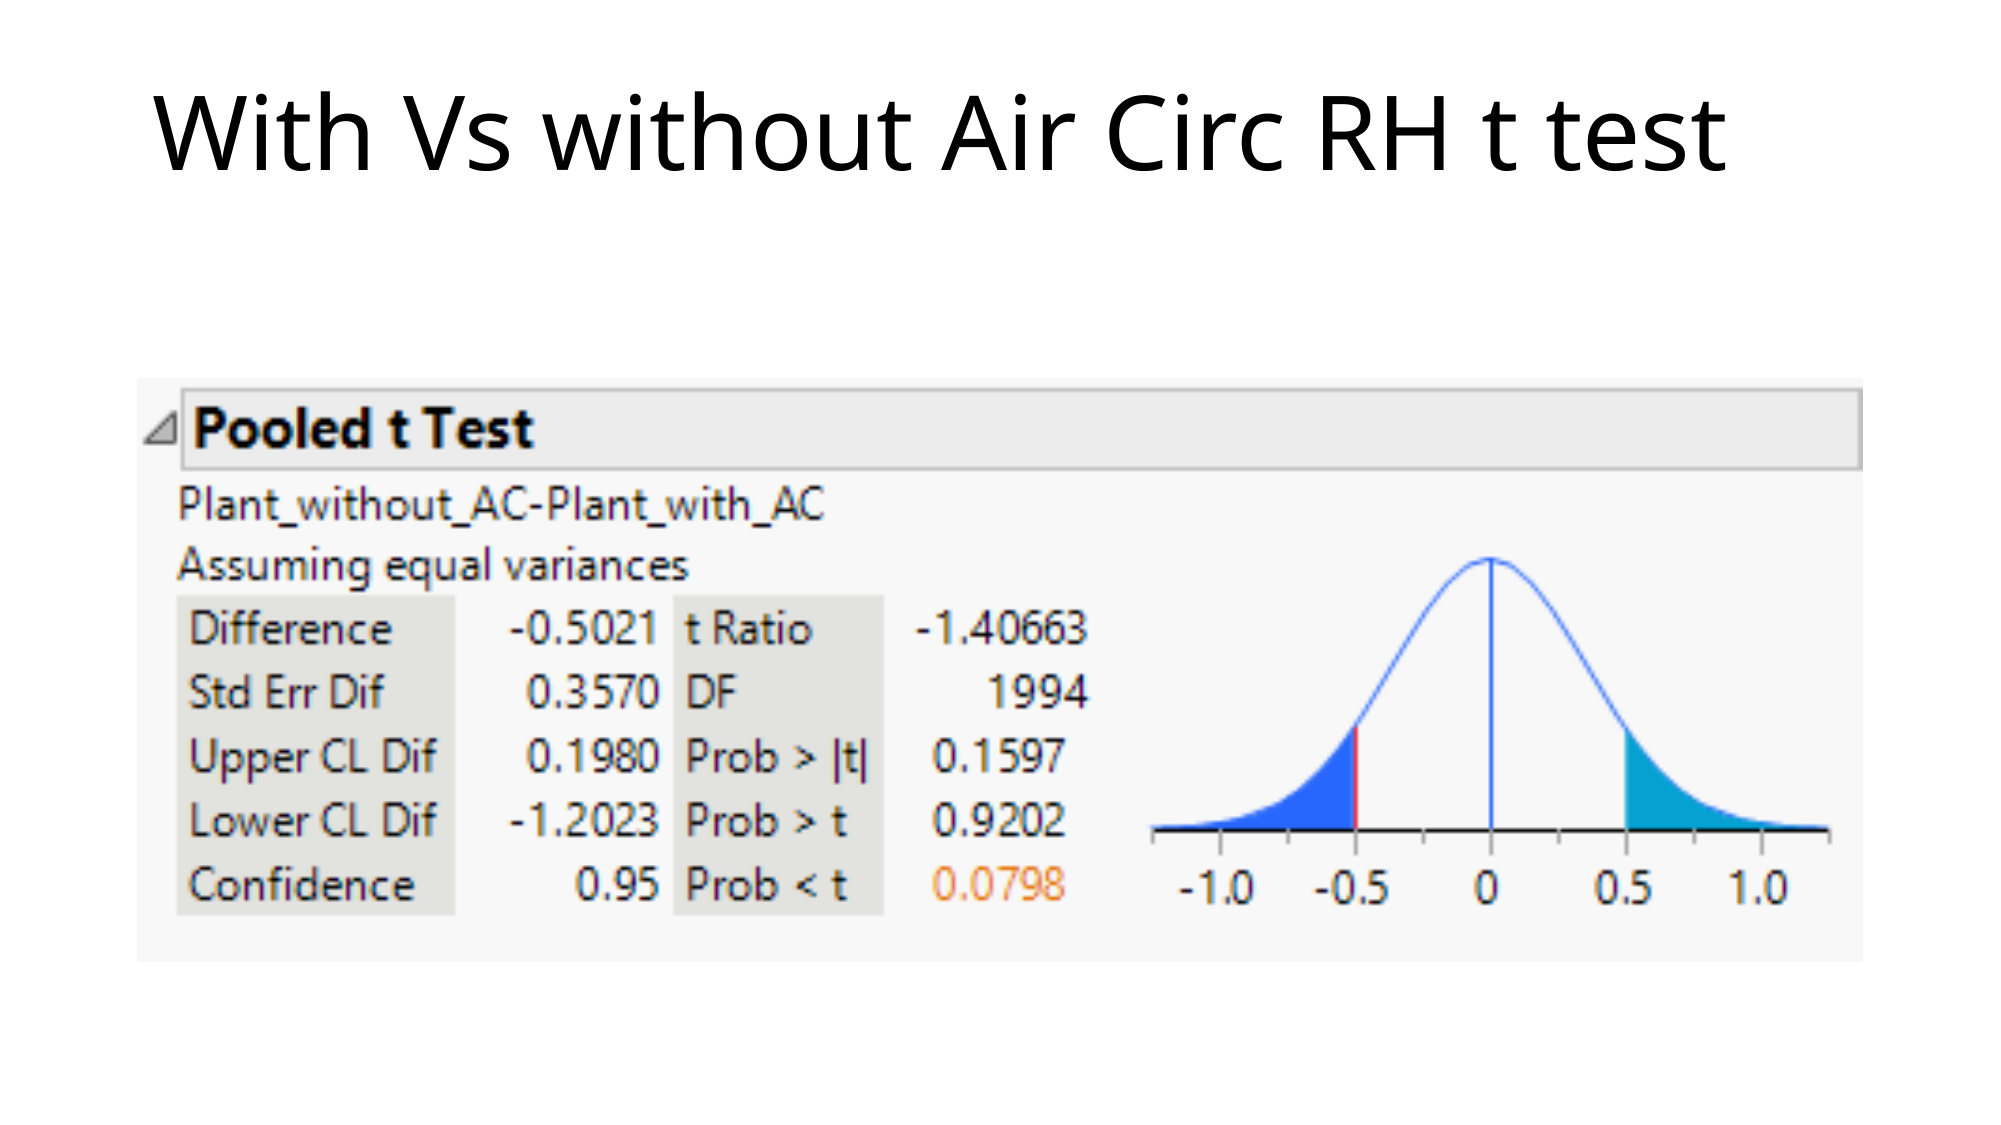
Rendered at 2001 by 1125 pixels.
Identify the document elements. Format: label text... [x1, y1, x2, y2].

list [137, 378, 1863, 962]
title With Vs without Air Circ RH t test [137, 47, 1863, 201]
